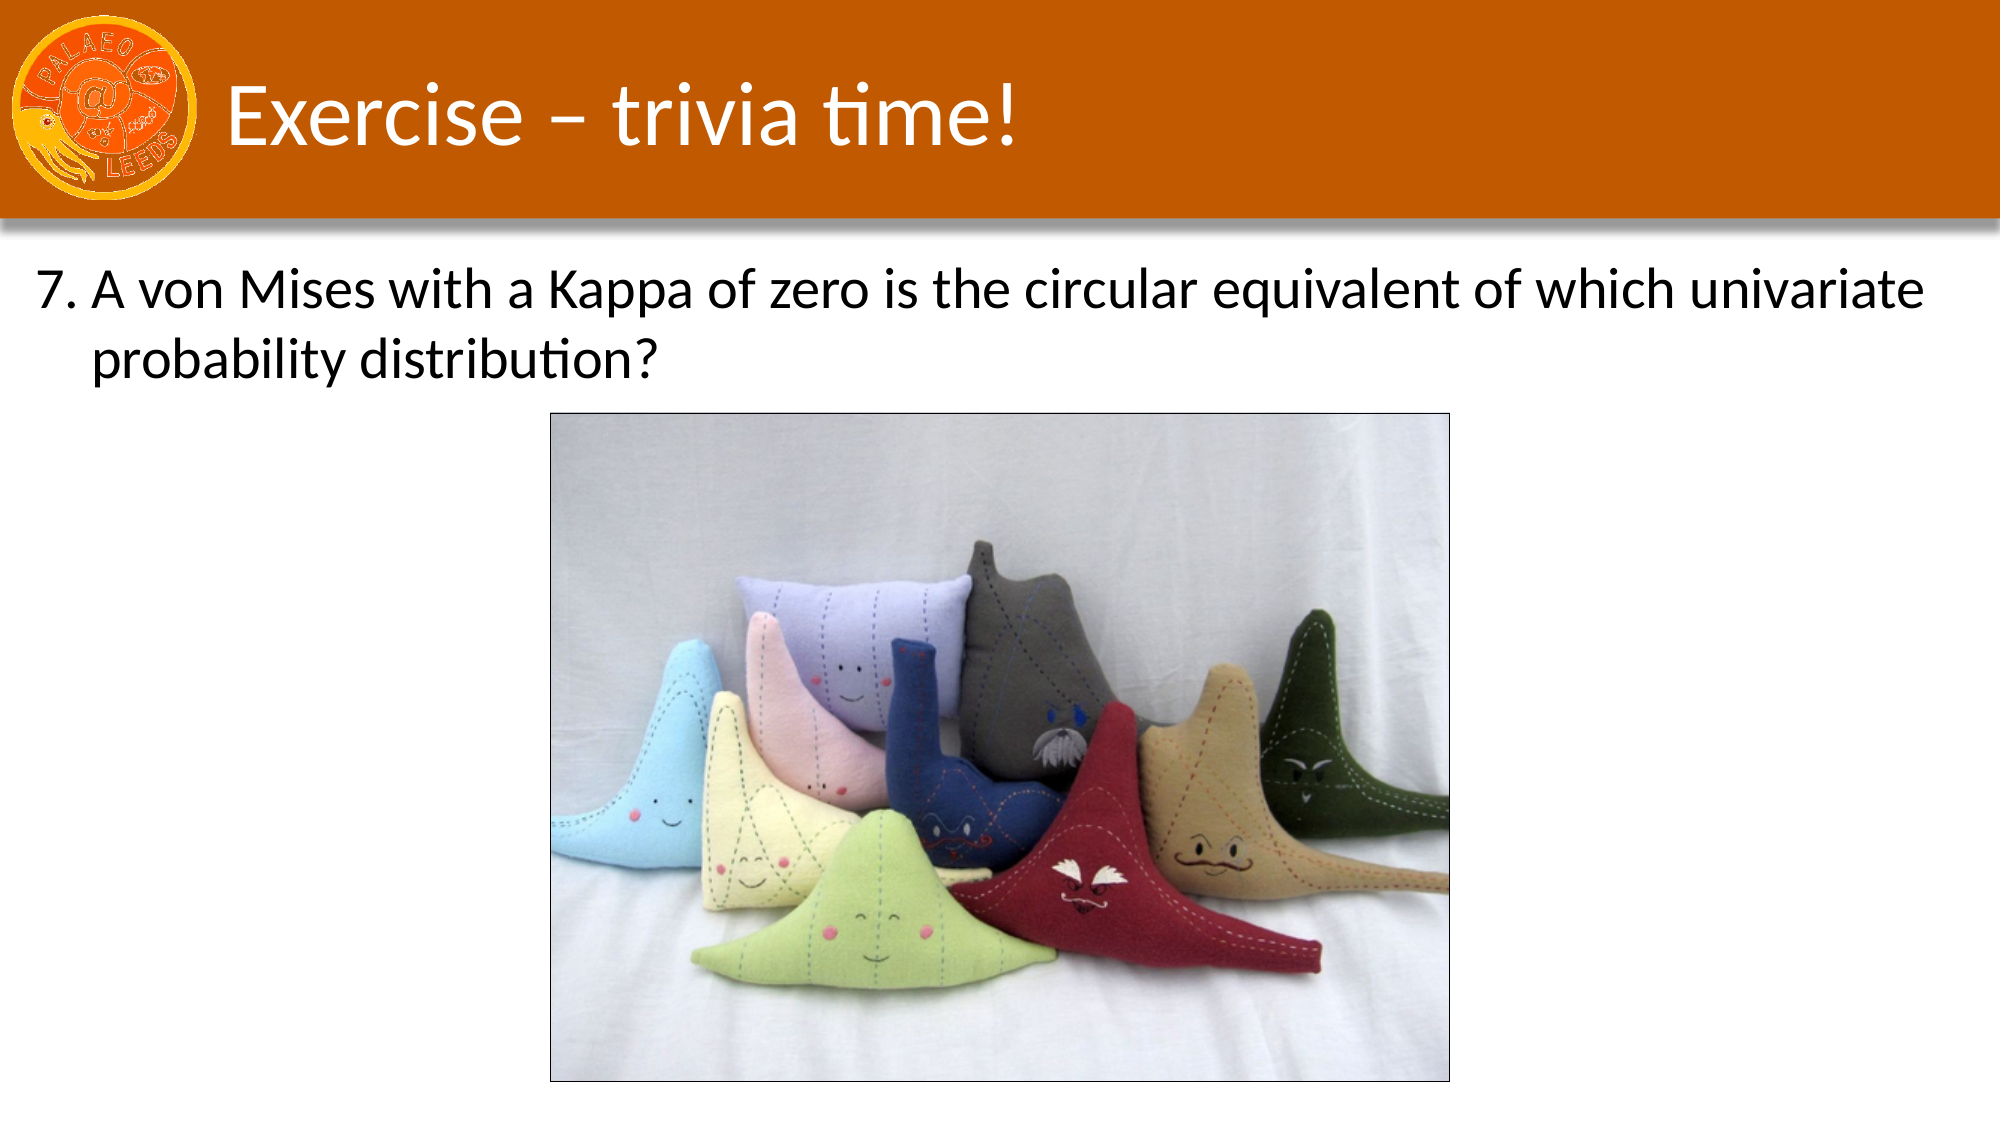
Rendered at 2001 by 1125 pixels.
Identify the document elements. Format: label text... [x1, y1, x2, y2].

picture [11, 15, 197, 200]
text_box [0, 0, 2000, 219]
text_box Exercise – trivia time! [210, 17, 2000, 201]
picture [550, 412, 1450, 1082]
text_box A von Mises with a Kappa of zero is the circular equivalent of which univariate probability distribution? [20, 242, 1968, 398]
